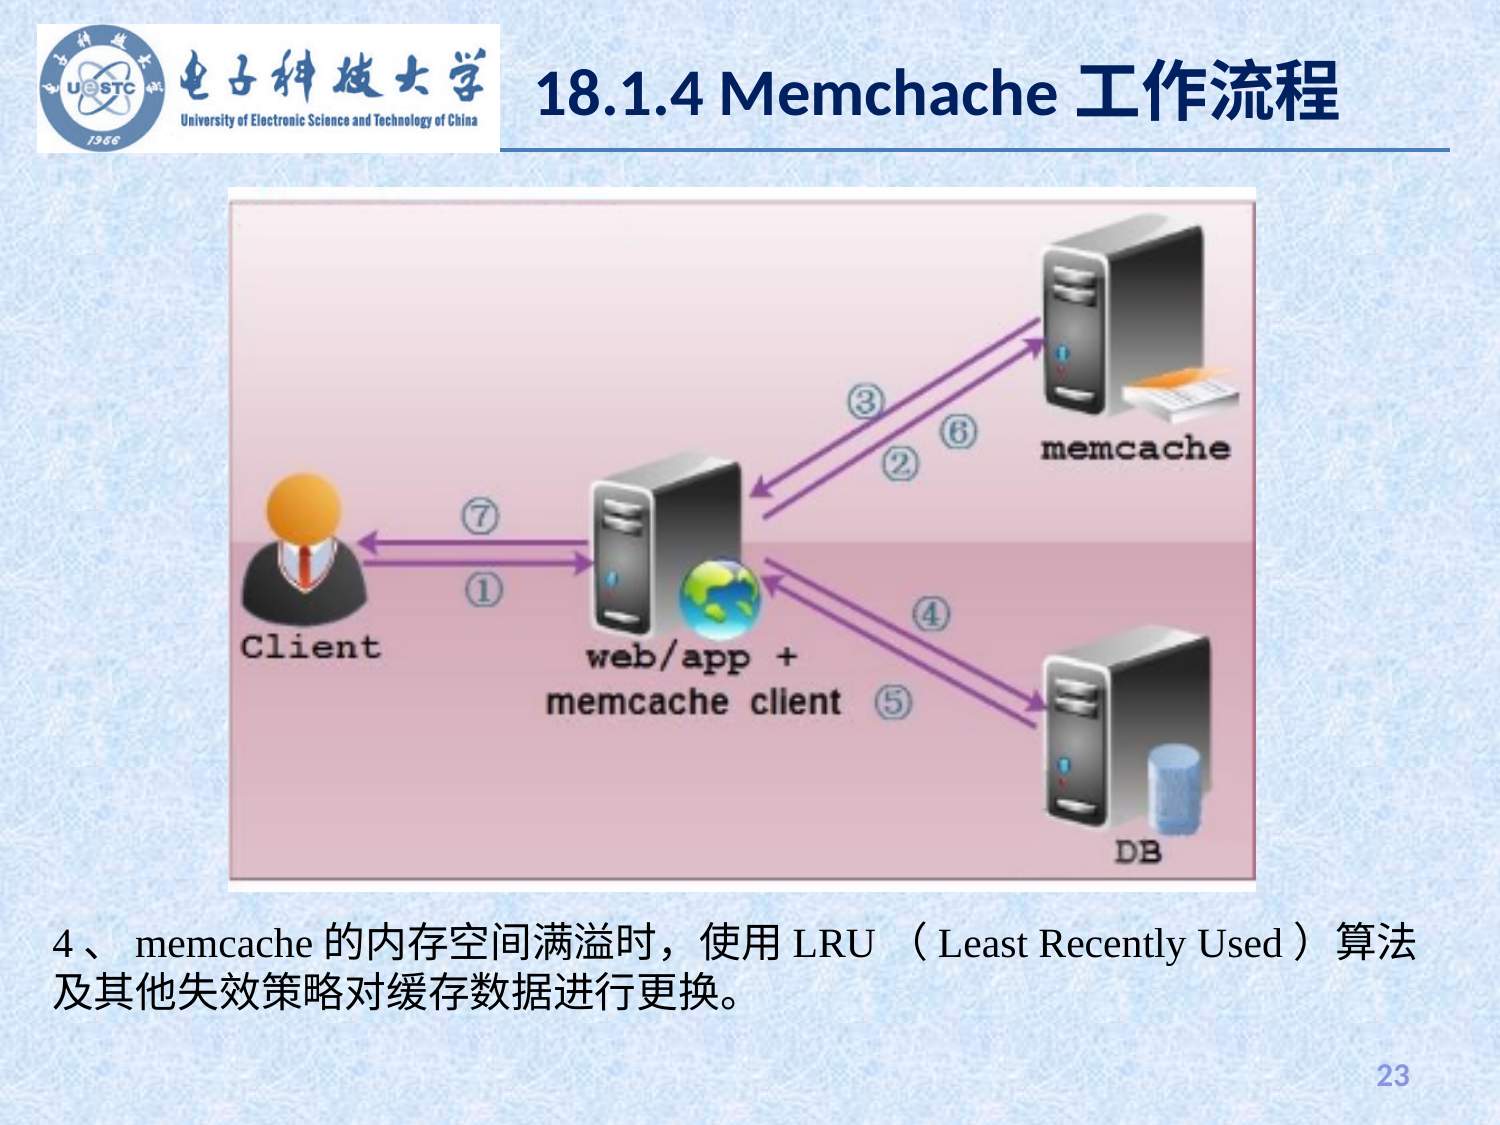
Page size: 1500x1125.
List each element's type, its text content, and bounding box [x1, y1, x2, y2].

slide_number 23 [1074, 1042, 1425, 1103]
picture [0, 0, 1500, 1125]
text_box 18.1.4 Memchache工作流程 [518, 41, 1432, 137]
text_box 4、memcache的内存空间满溢时，使用LRU（Least Recently Used）算法及其他失效策略对缓存数据进行更换。 [37, 908, 1450, 1024]
